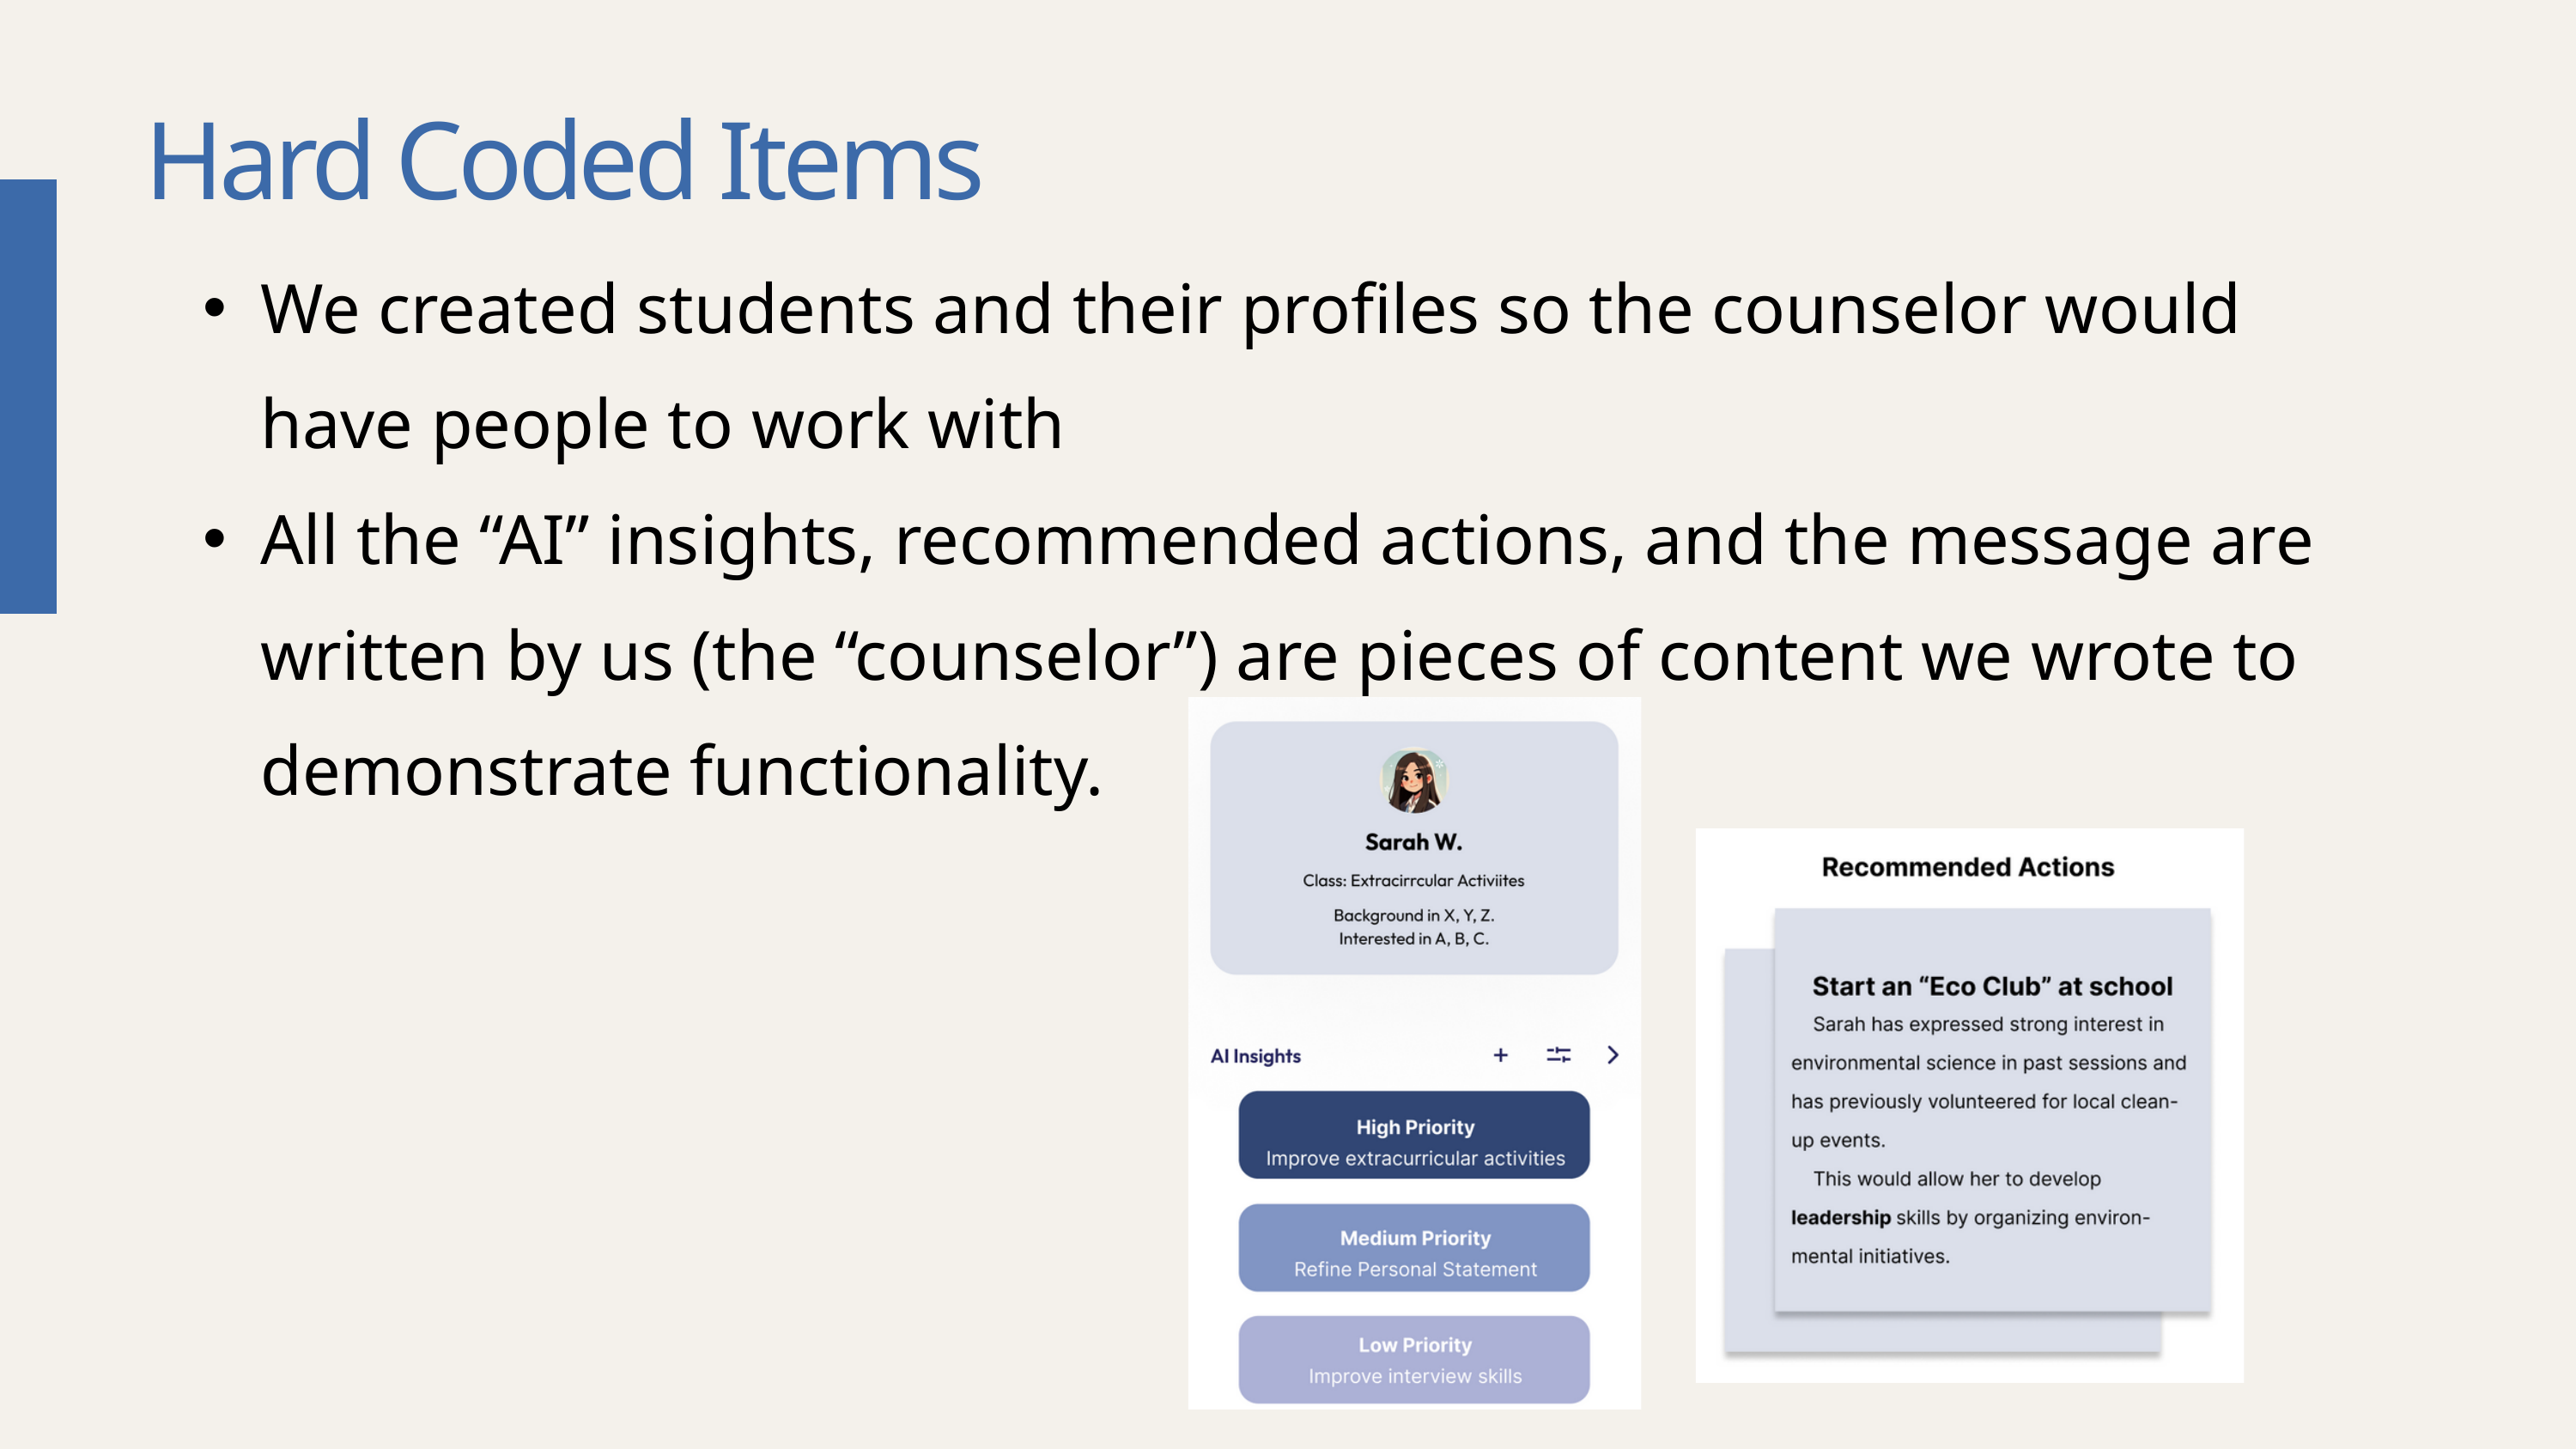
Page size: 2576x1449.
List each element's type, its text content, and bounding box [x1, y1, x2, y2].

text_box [0, 179, 57, 615]
text_box We created students and their profiles so the counselor would have people to work with All the “AI” insights, recommended actions, and the message are written by us (the “counselor”) are pieces of content we wrote to demonstrate functionality. [144, 231, 2358, 809]
text_box [1695, 828, 2245, 1383]
text_box Hard Coded Items [144, 124, 2372, 221]
text_box [1188, 809, 1642, 1410]
